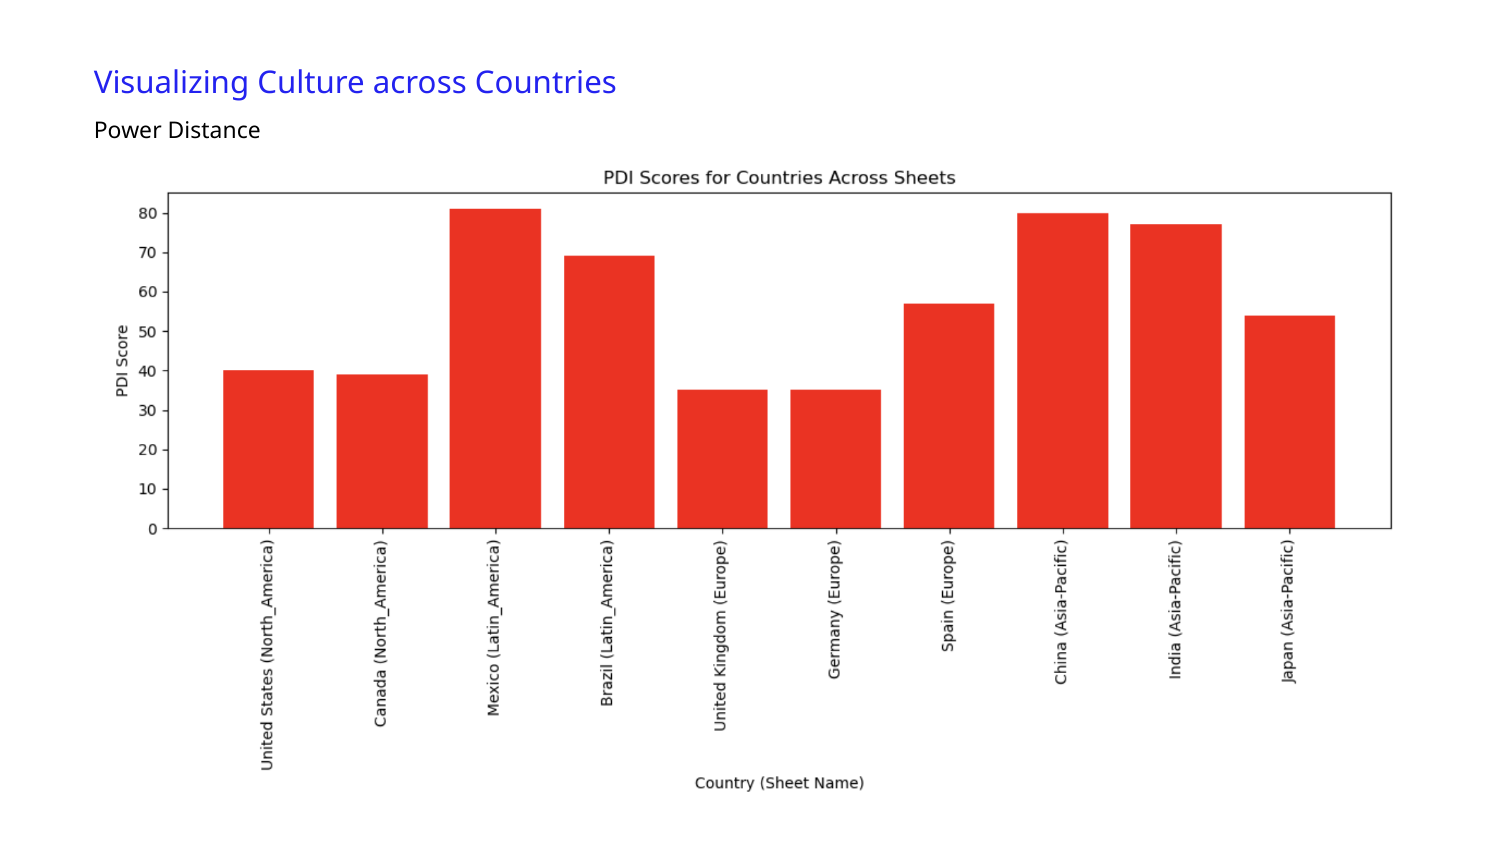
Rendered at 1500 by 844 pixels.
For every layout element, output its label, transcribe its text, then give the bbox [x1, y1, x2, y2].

subtitle Visualizing Culture across Countries [78, 47, 895, 103]
picture [88, 161, 1412, 794]
list Power Distance [78, 100, 880, 162]
